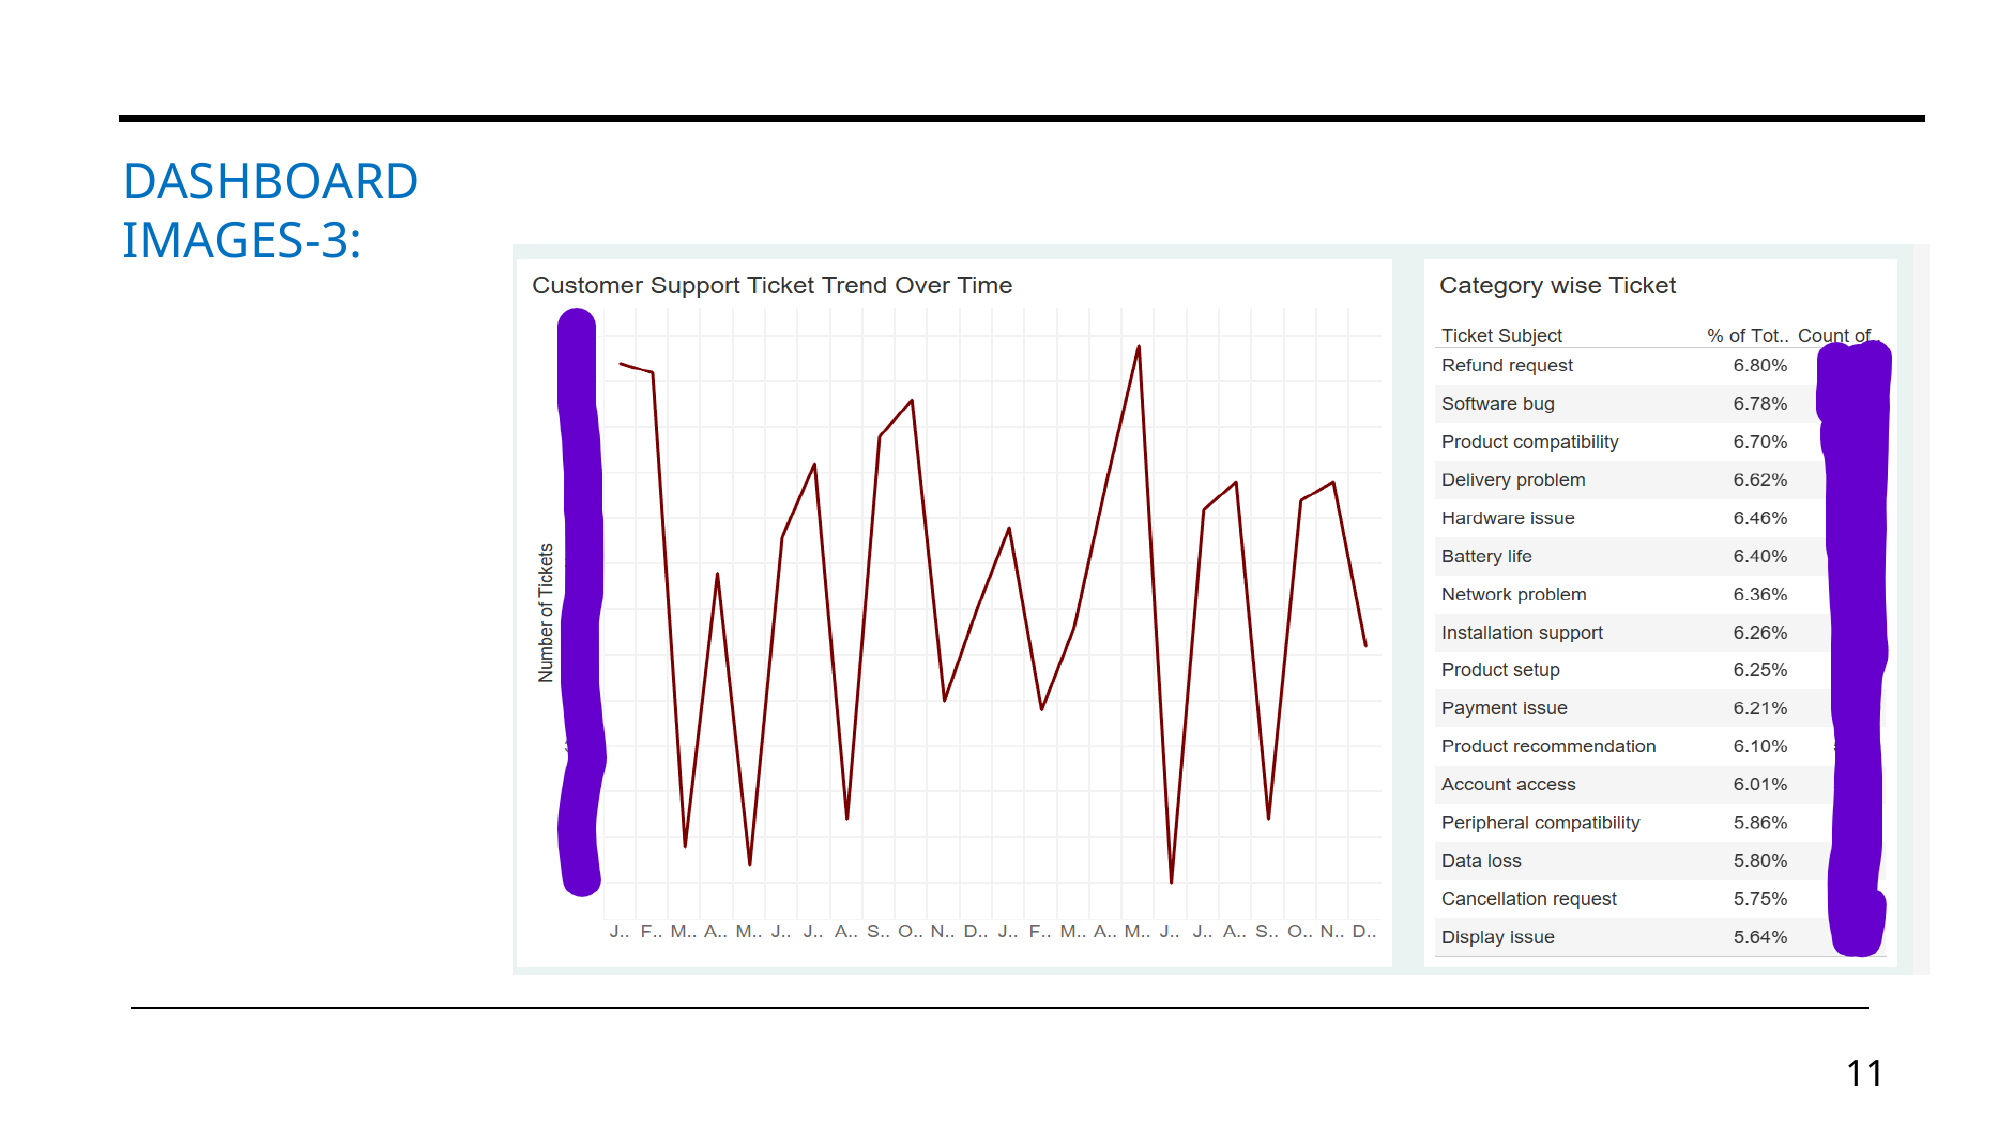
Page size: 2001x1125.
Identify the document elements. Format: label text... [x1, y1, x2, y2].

slide_number 11 [1791, 1042, 1902, 1103]
title Dashboard Images-3: [107, 142, 624, 357]
picture [513, 244, 1930, 975]
